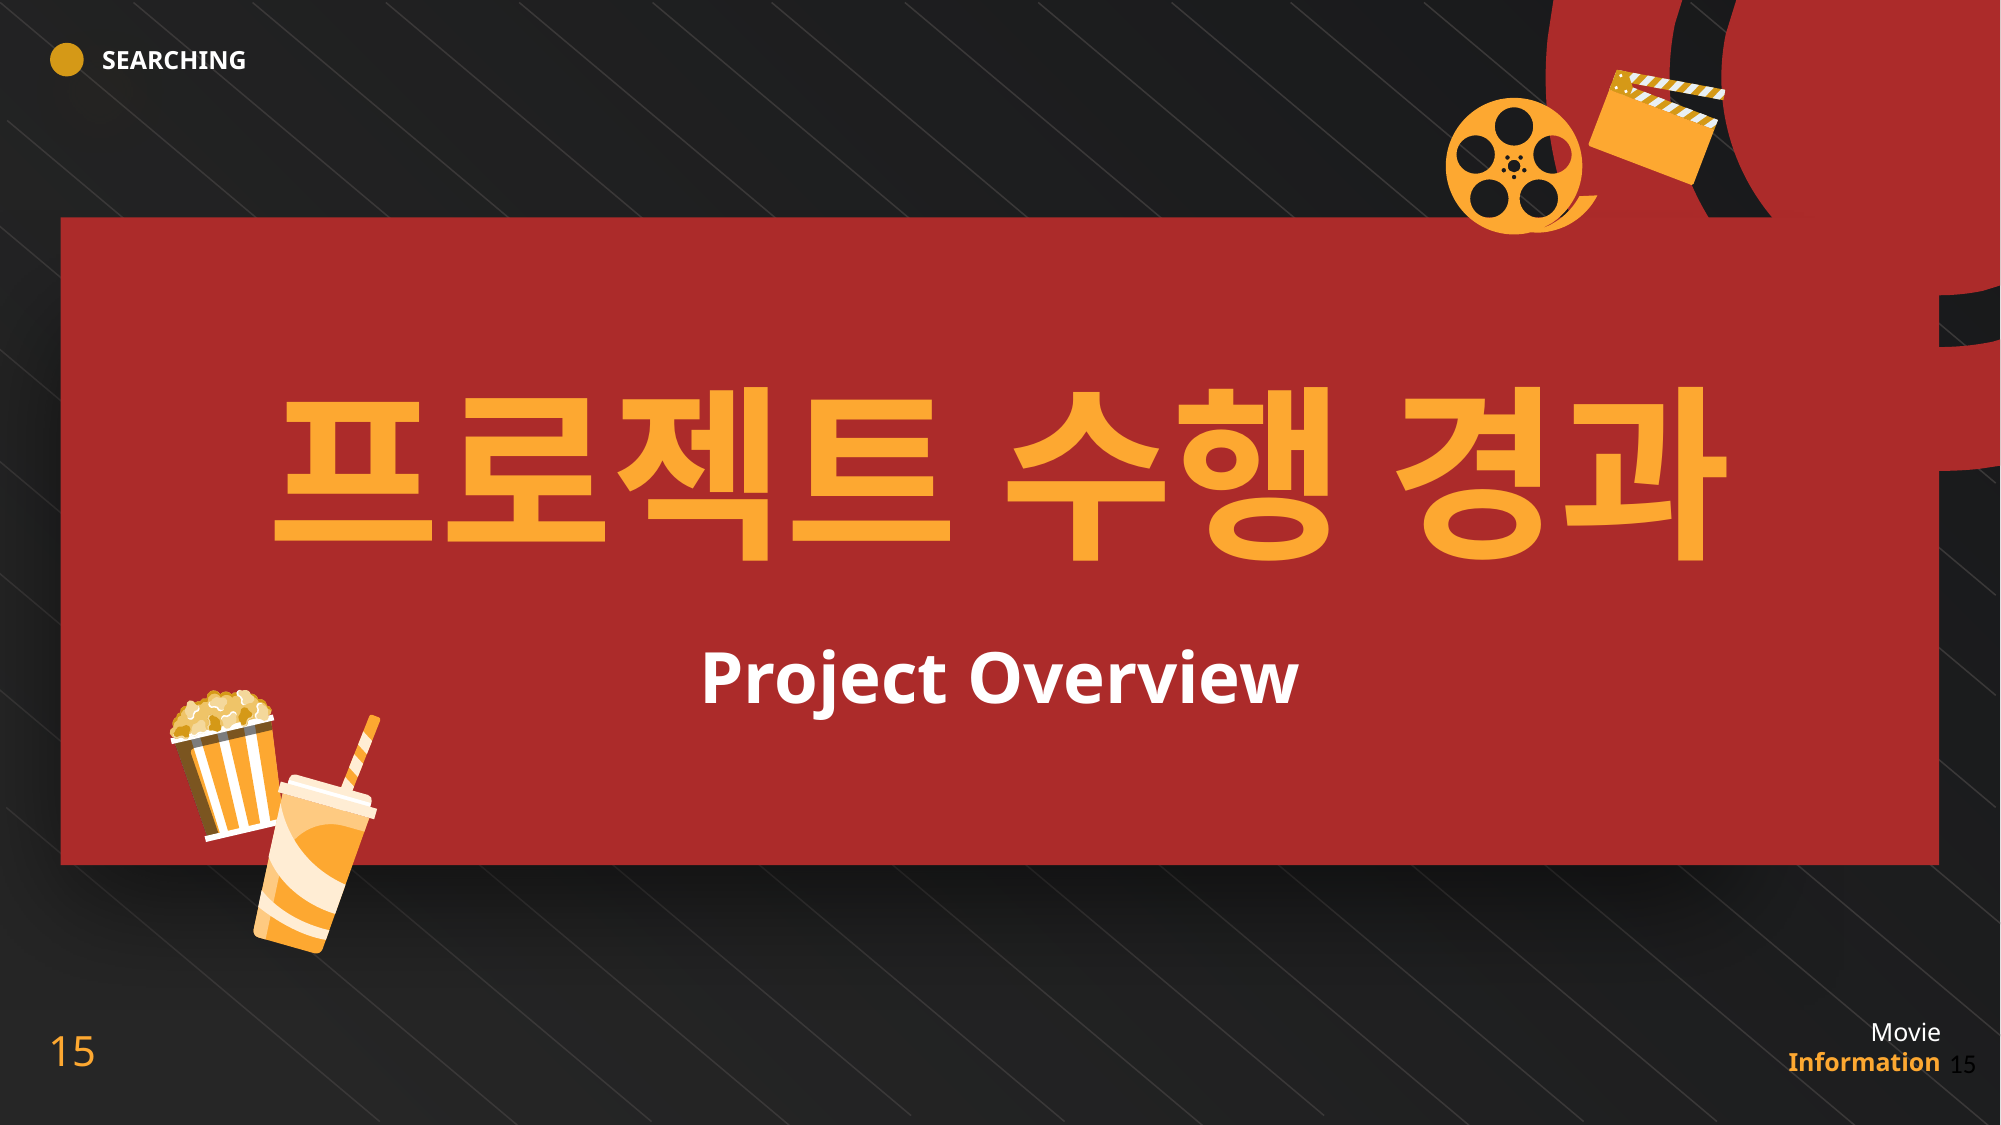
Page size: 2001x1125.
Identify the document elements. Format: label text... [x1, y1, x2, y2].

text_box 프로젝트 수행 경과 [131, 349, 1868, 590]
text_box Project Overview [374, 625, 1626, 726]
slide_number ‹#› [1871, 1038, 1992, 1125]
